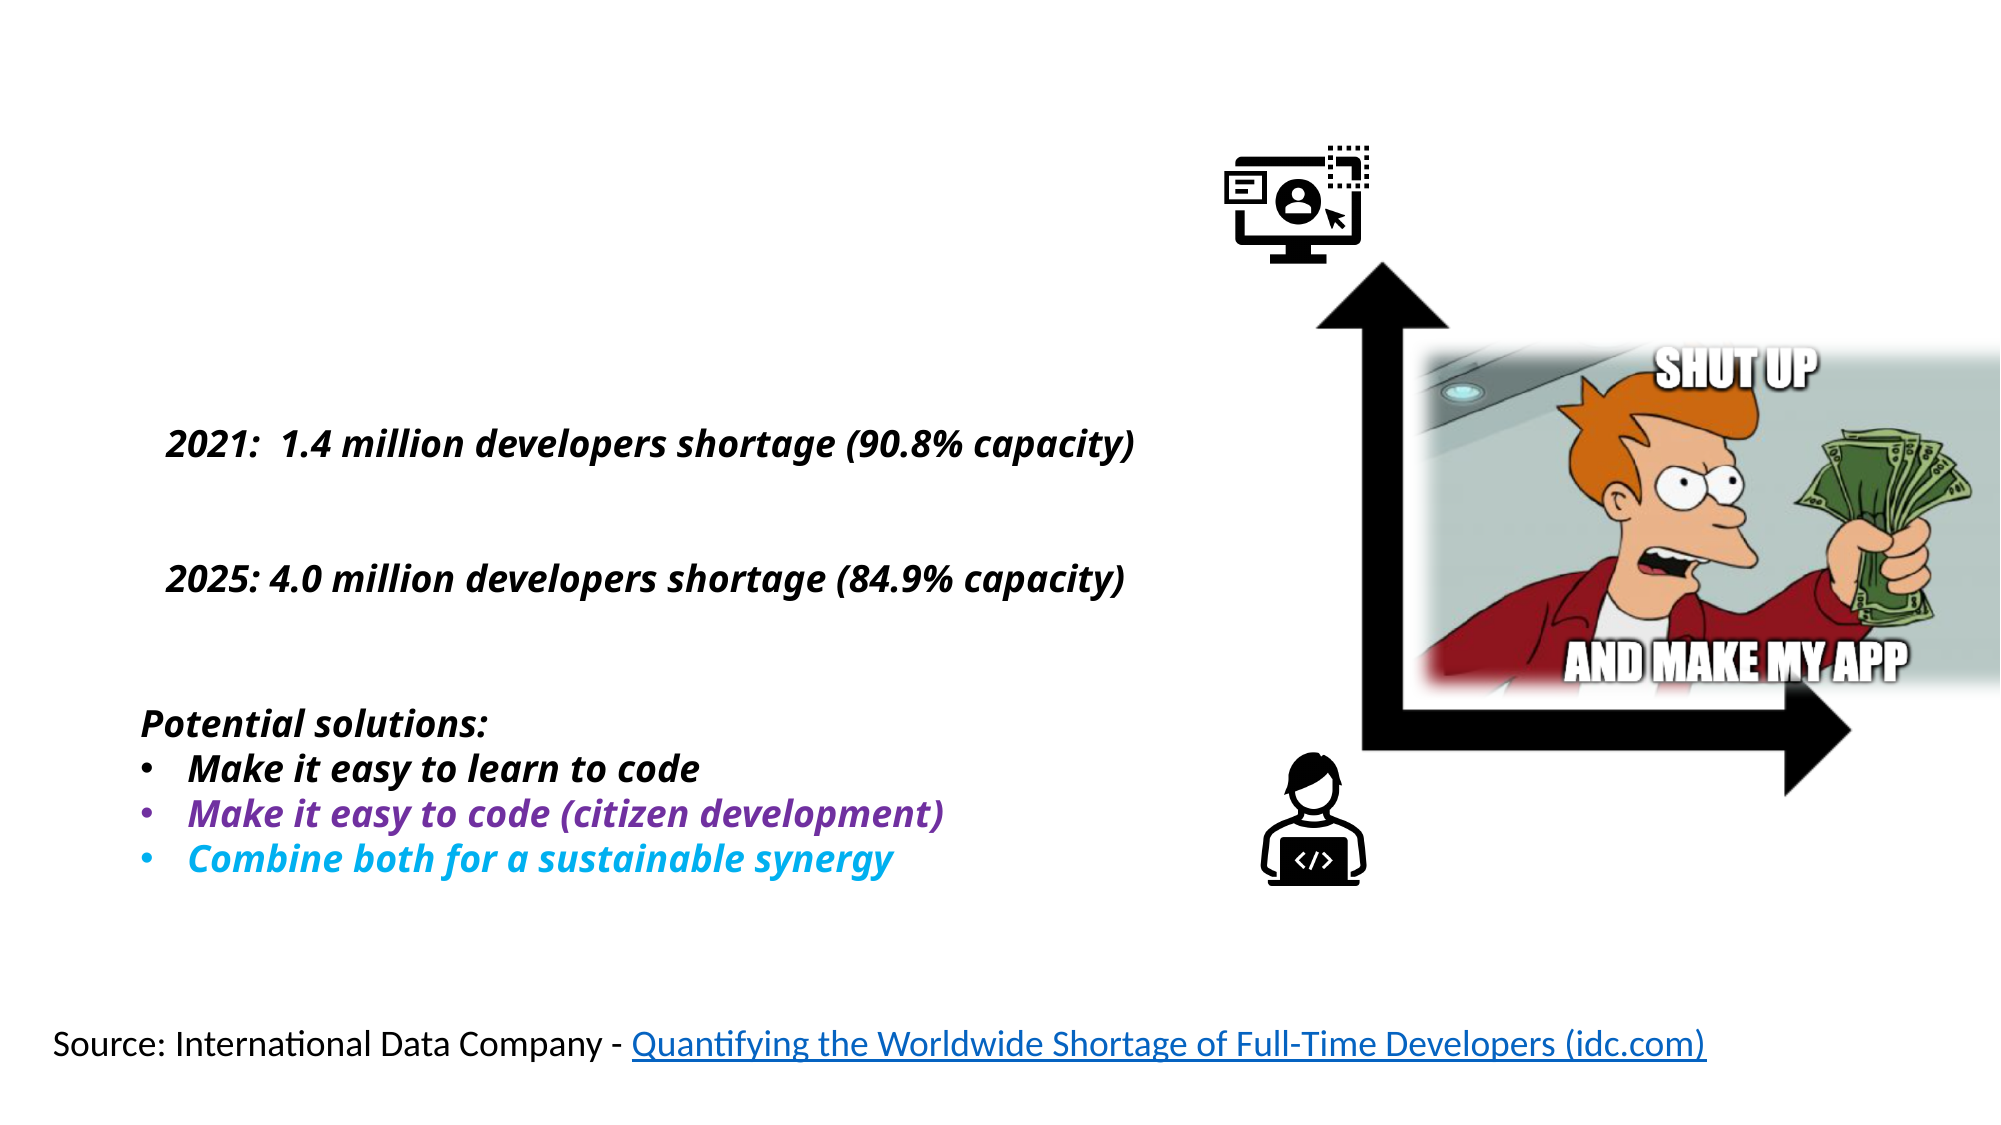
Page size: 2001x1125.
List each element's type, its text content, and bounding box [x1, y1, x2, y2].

picture [1410, 338, 2000, 701]
text_box Potential solutions: Make it easy to learn to code Make it easy to code (citizen development) Combine both for a sustainable synergy [125, 692, 1267, 887]
text_box Source: International Data Company - Quantifying the Worldwide Shortage of Full-Time Developers (idc.com) [38, 1011, 1921, 1072]
text_box 2021: 1.4 million developers shortage (90.8% capacity) 2025: 4.0 million developers shortage (84.9% capacity) [151, 412, 1267, 608]
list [1267, 193, 1921, 846]
picture [1221, 133, 1372, 284]
picture [1237, 738, 1389, 889]
